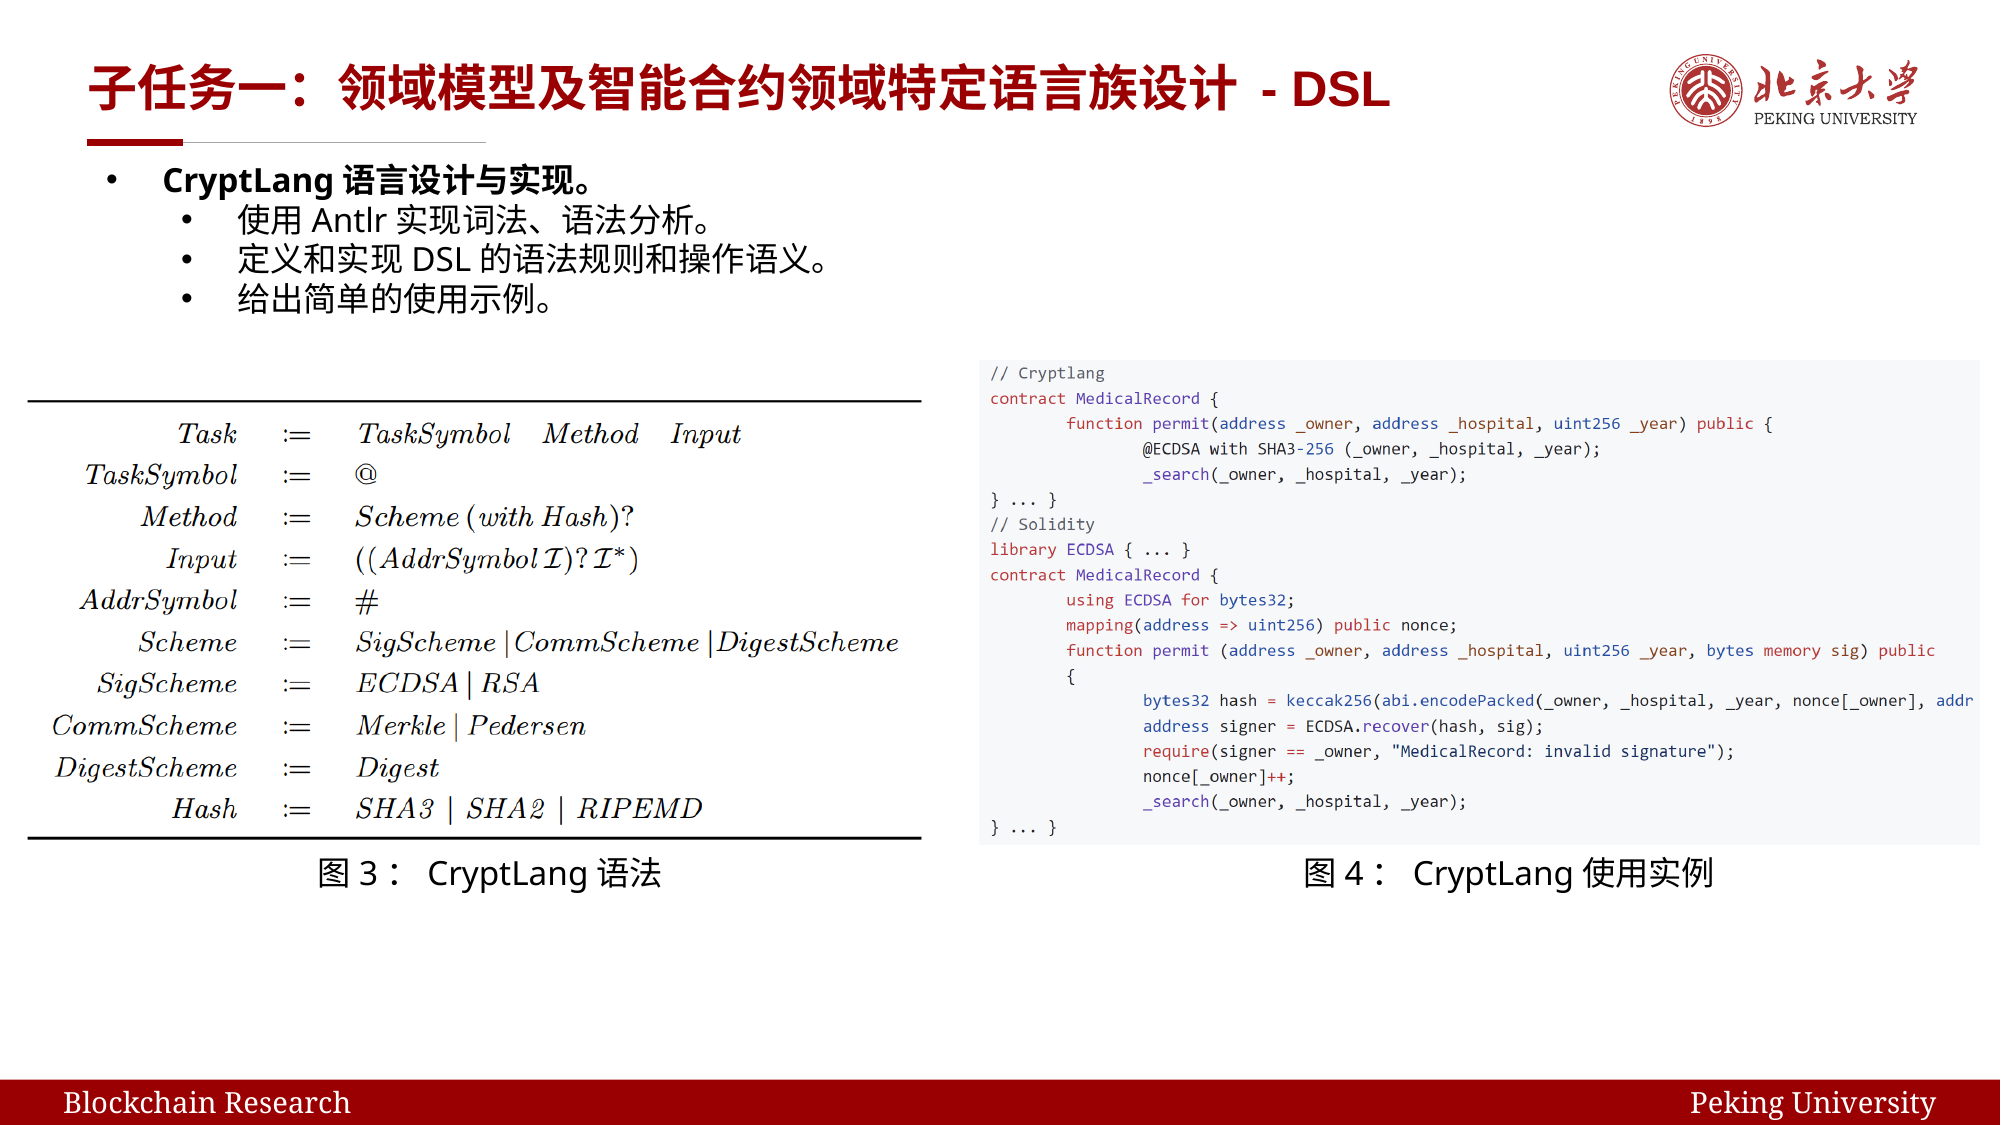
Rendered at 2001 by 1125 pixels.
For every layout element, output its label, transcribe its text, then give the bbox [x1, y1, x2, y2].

picture [20, 393, 927, 845]
picture [979, 360, 1980, 845]
text_box CryptLang语言设计与实现。 使用Antlr实现词法、语法分析。 定义和实现DSL的语法规则和操作语义。 给出简单的使用示例。 [91, 151, 1859, 366]
text_box 图3：CryptLang语法 [55, 845, 927, 900]
text_box 图4：CryptLang使用实例 [1073, 845, 1945, 900]
title 子任务一：领域模型及智能合约领域特定语言族设计 - DSL [72, 39, 1559, 142]
